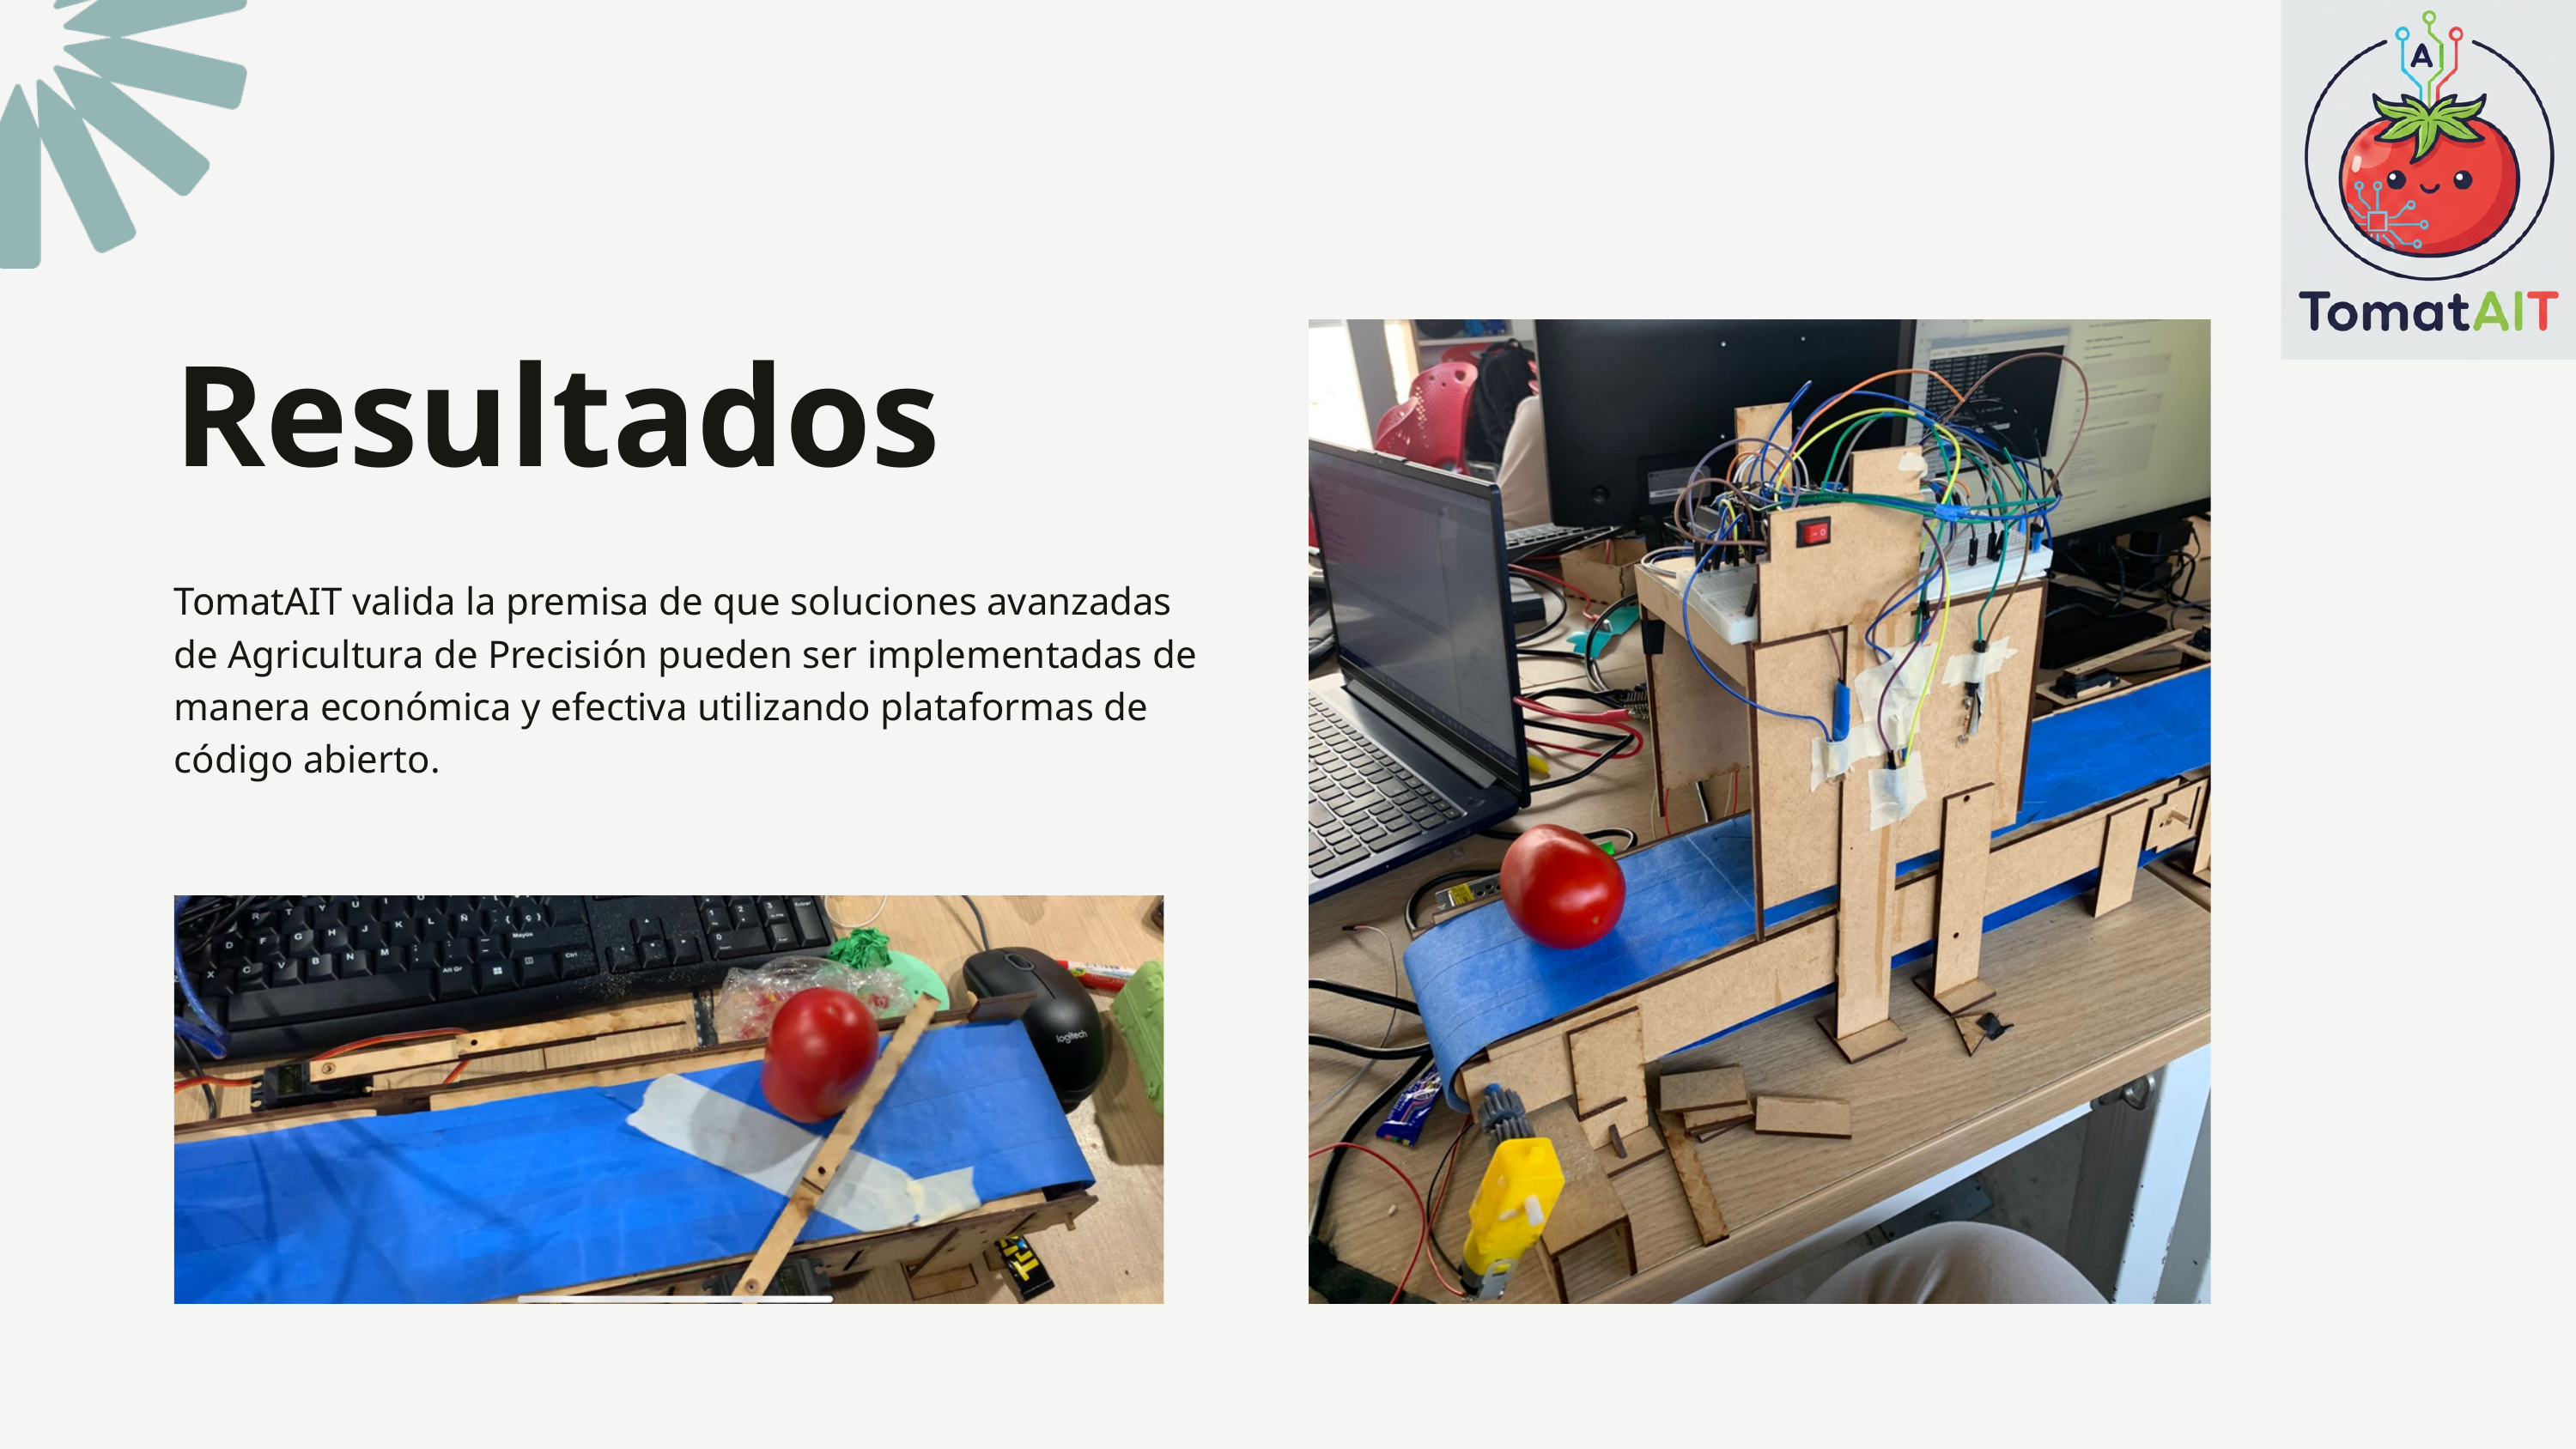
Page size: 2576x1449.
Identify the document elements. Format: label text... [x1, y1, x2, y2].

text_box [173, 895, 1164, 1304]
text_box [0, 0, 248, 269]
text_box Resultados [173, 368, 1309, 494]
text_box [1309, 319, 2211, 1304]
text_box [2281, 0, 2576, 360]
text_box TomatAIT valida la premisa de que soluciones avanzadas de Agricultura de Precisión pueden ser implementadas de manera económica y efectiva utilizando plataformas de código abierto. [173, 570, 1200, 781]
